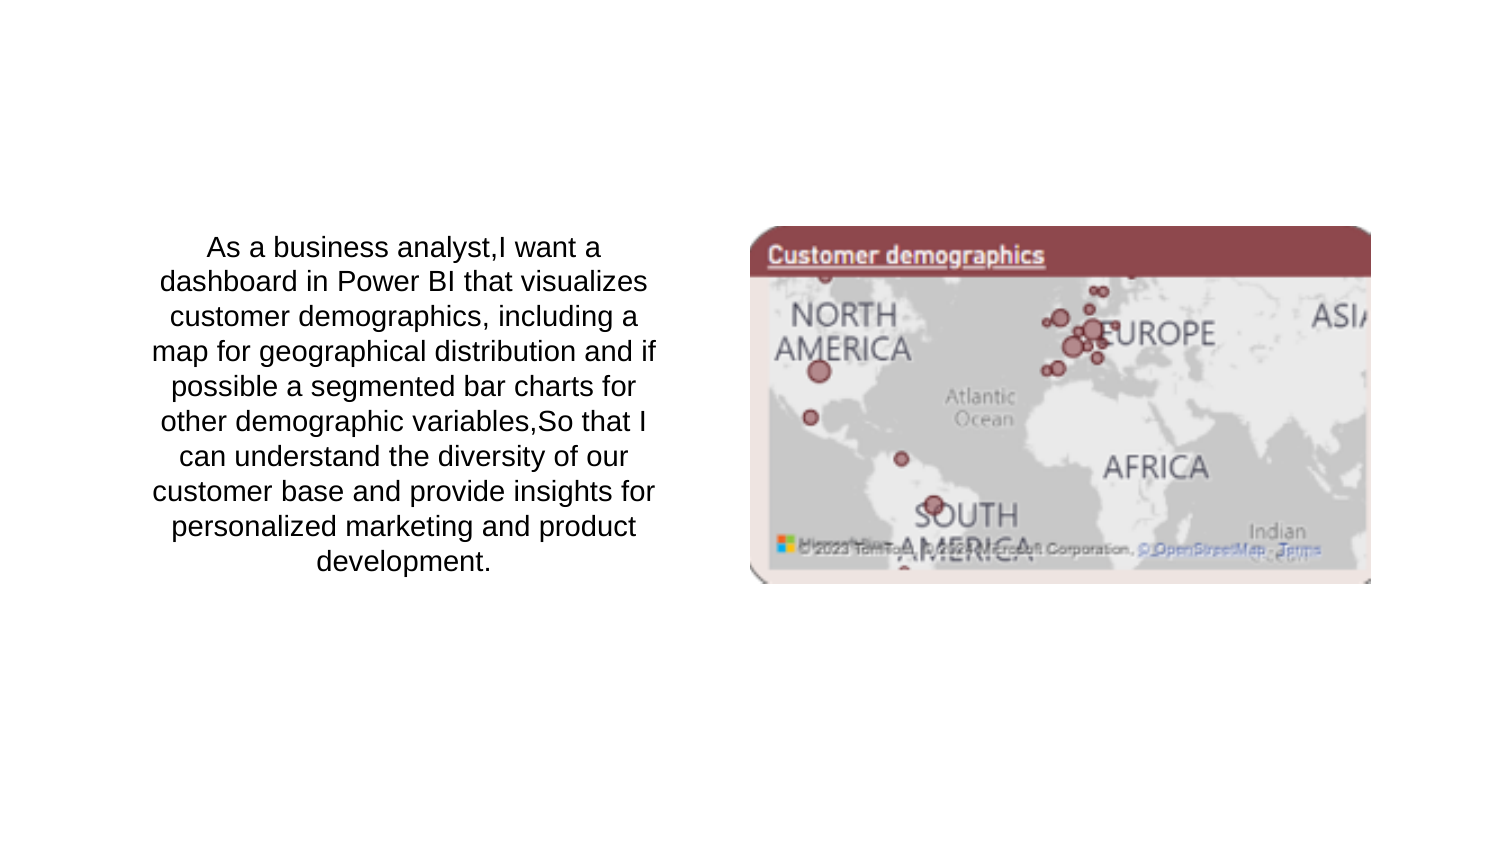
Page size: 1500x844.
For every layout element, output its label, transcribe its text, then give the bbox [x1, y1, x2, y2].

text_box As a business analyst,I want a dashboard in Power BI that visualizes customer demographics, including a map for geographical distribution and if possible a segmented bar charts for other demographic variables,So that I can understand the diversity of our customer base and provide insights for personalized marketing and product development. [135, 185, 674, 620]
picture [749, 226, 1371, 585]
